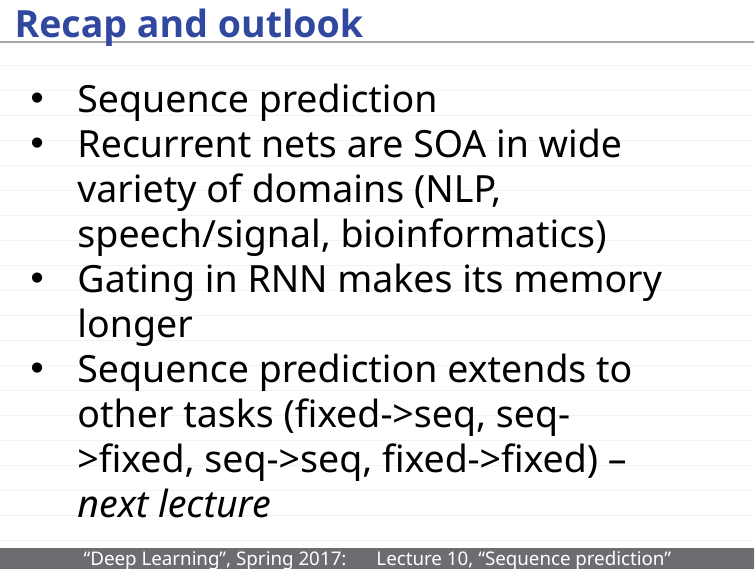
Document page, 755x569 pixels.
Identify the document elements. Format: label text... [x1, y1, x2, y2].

list Sequence prediction Recurrent nets are SOA in wide variety of domains (NLP, speech/signal, bioinformatics) Gating in RNN makes its memory longer Sequence prediction extends to other tasks (fixed->seq, seq->fixed, seq->seq, fixed->fixed) – next lecture [30, 75, 670, 535]
title Recap and outlook [14, 0, 755, 38]
